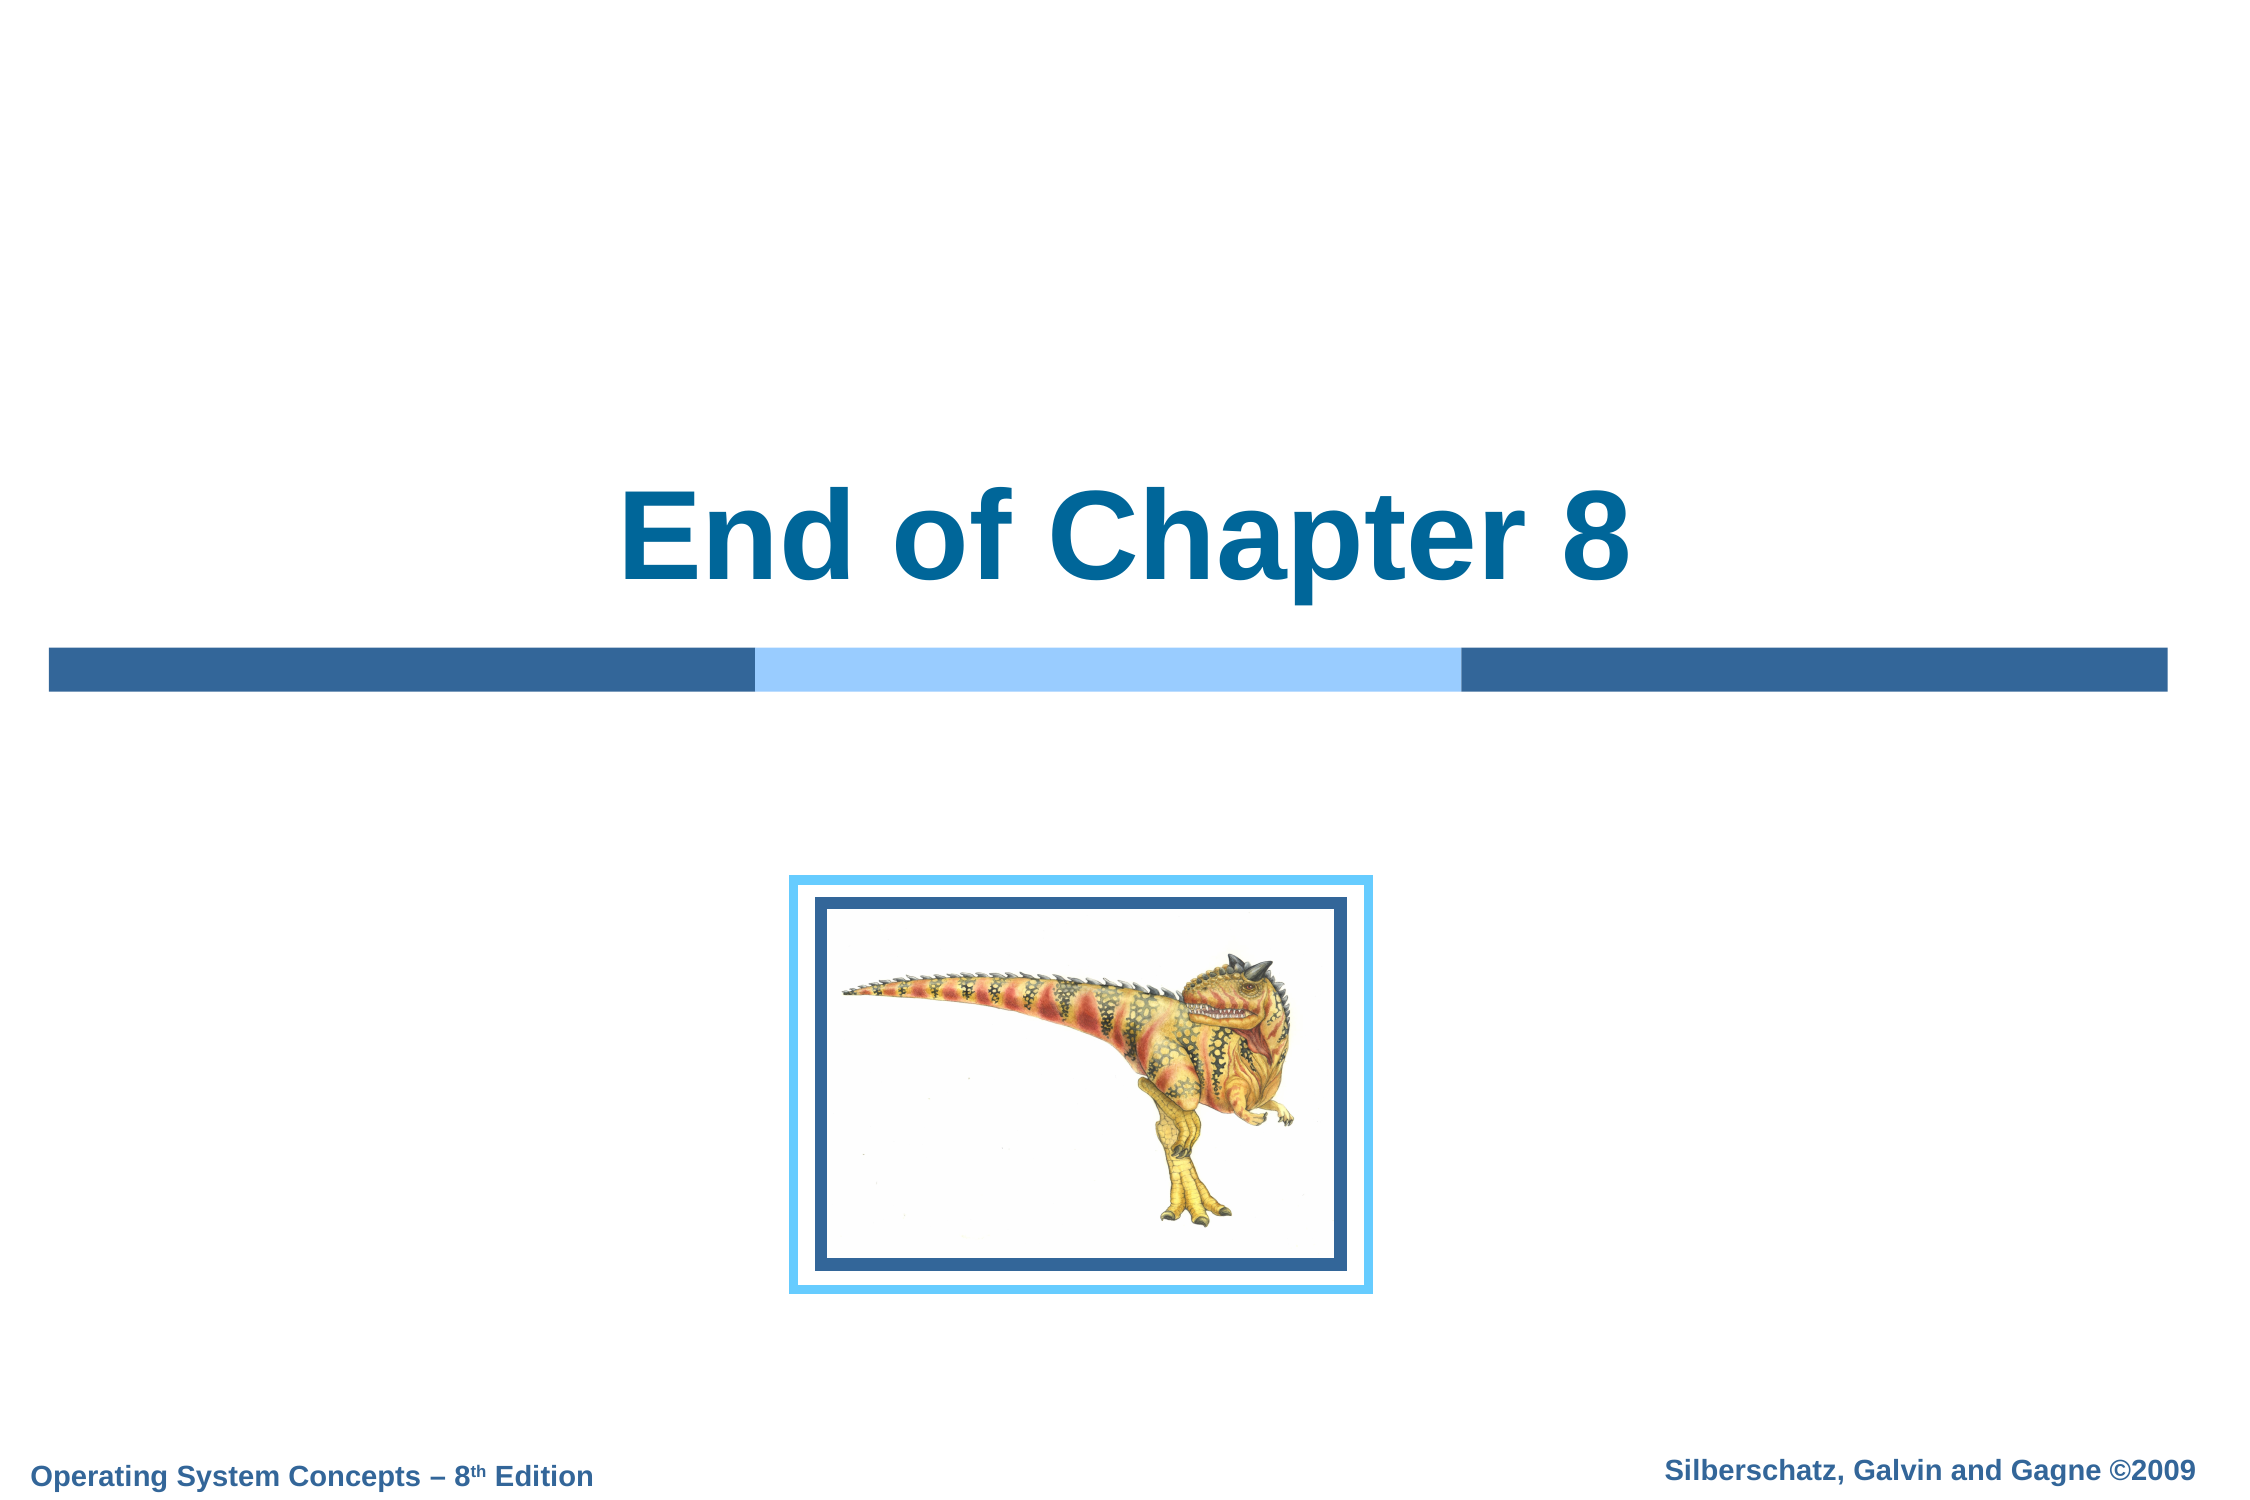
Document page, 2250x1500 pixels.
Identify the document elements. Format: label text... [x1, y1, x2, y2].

picture [827, 909, 1334, 1258]
title End of Chapter 8 [168, 149, 2082, 616]
